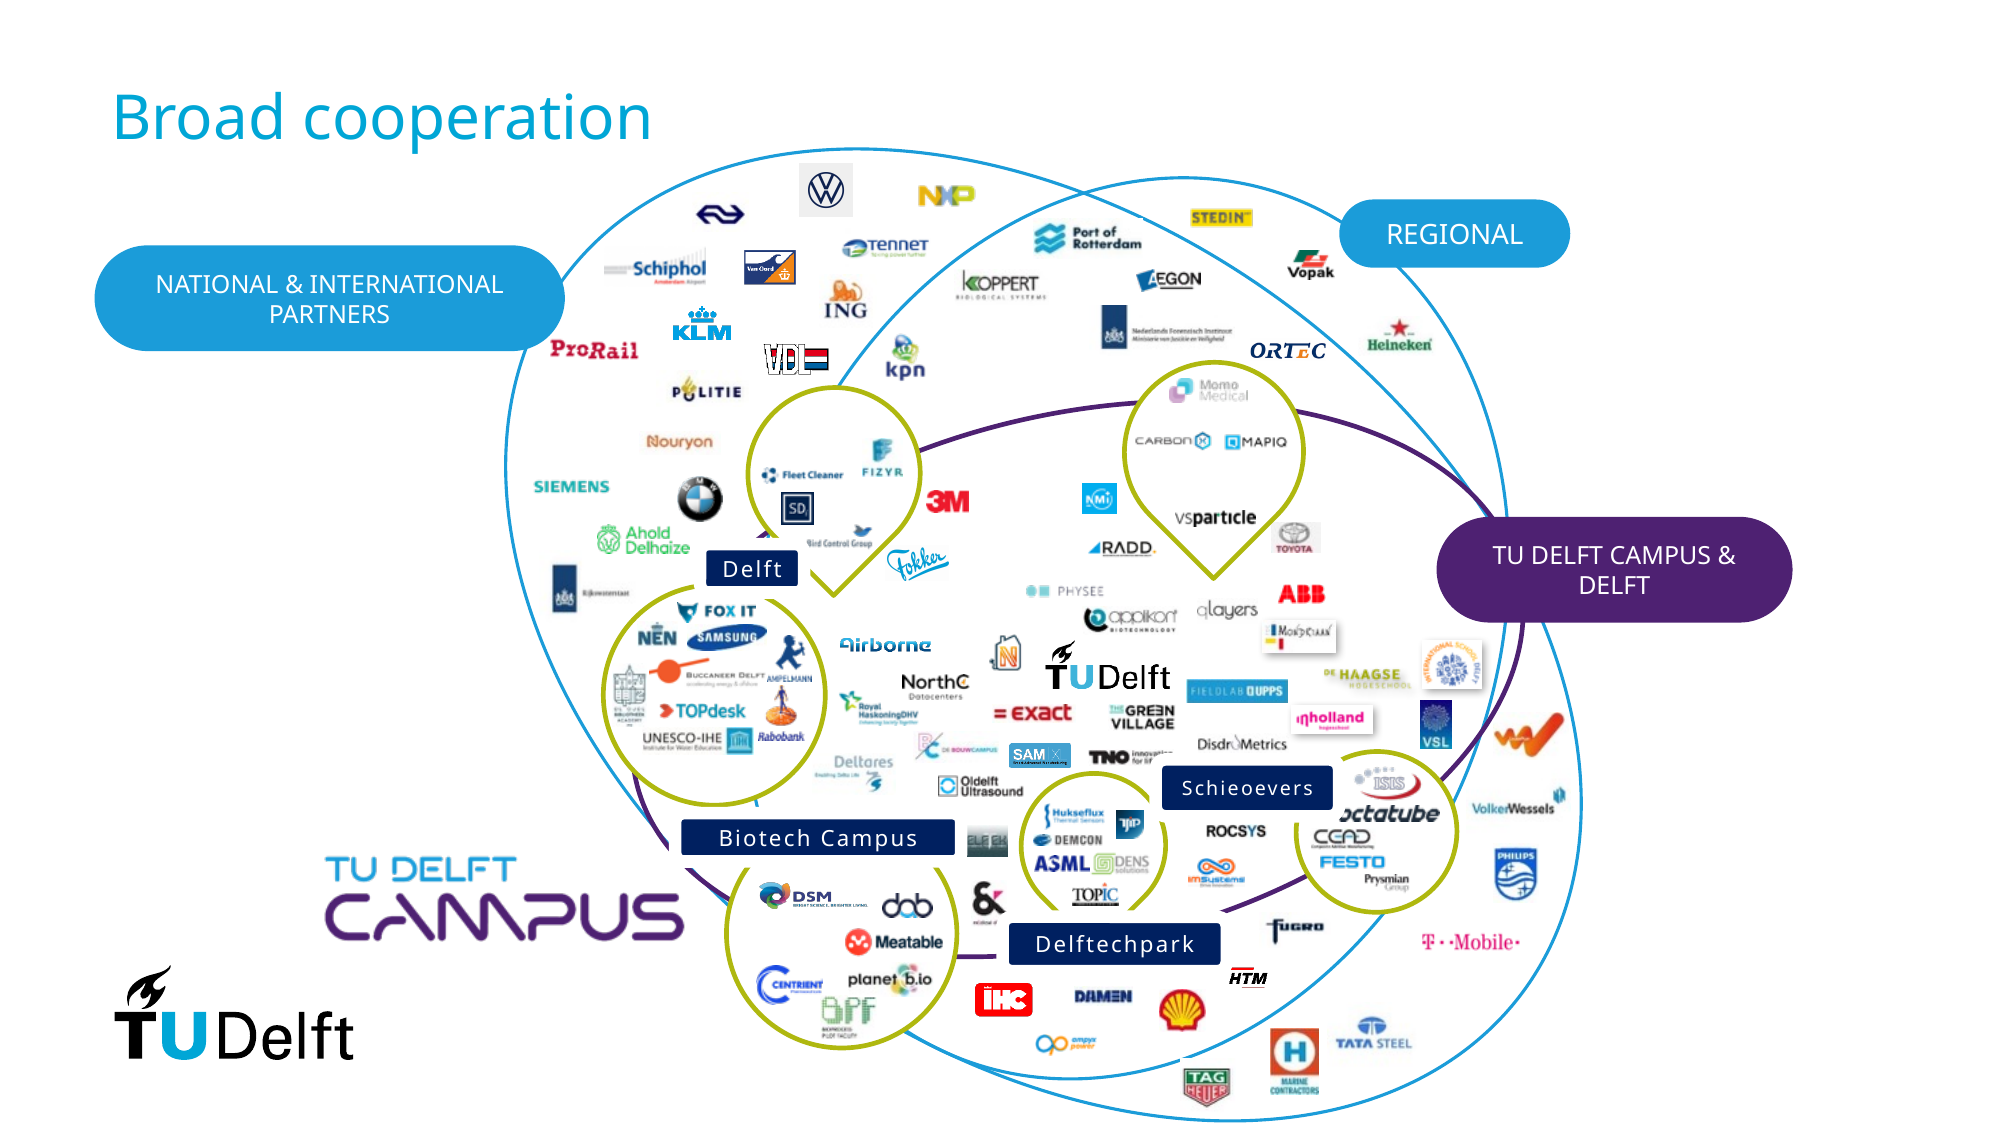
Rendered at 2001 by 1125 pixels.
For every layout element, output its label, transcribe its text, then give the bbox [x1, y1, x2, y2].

text_box Broad cooperation [96, 78, 1737, 159]
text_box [94, 163, 1793, 1113]
